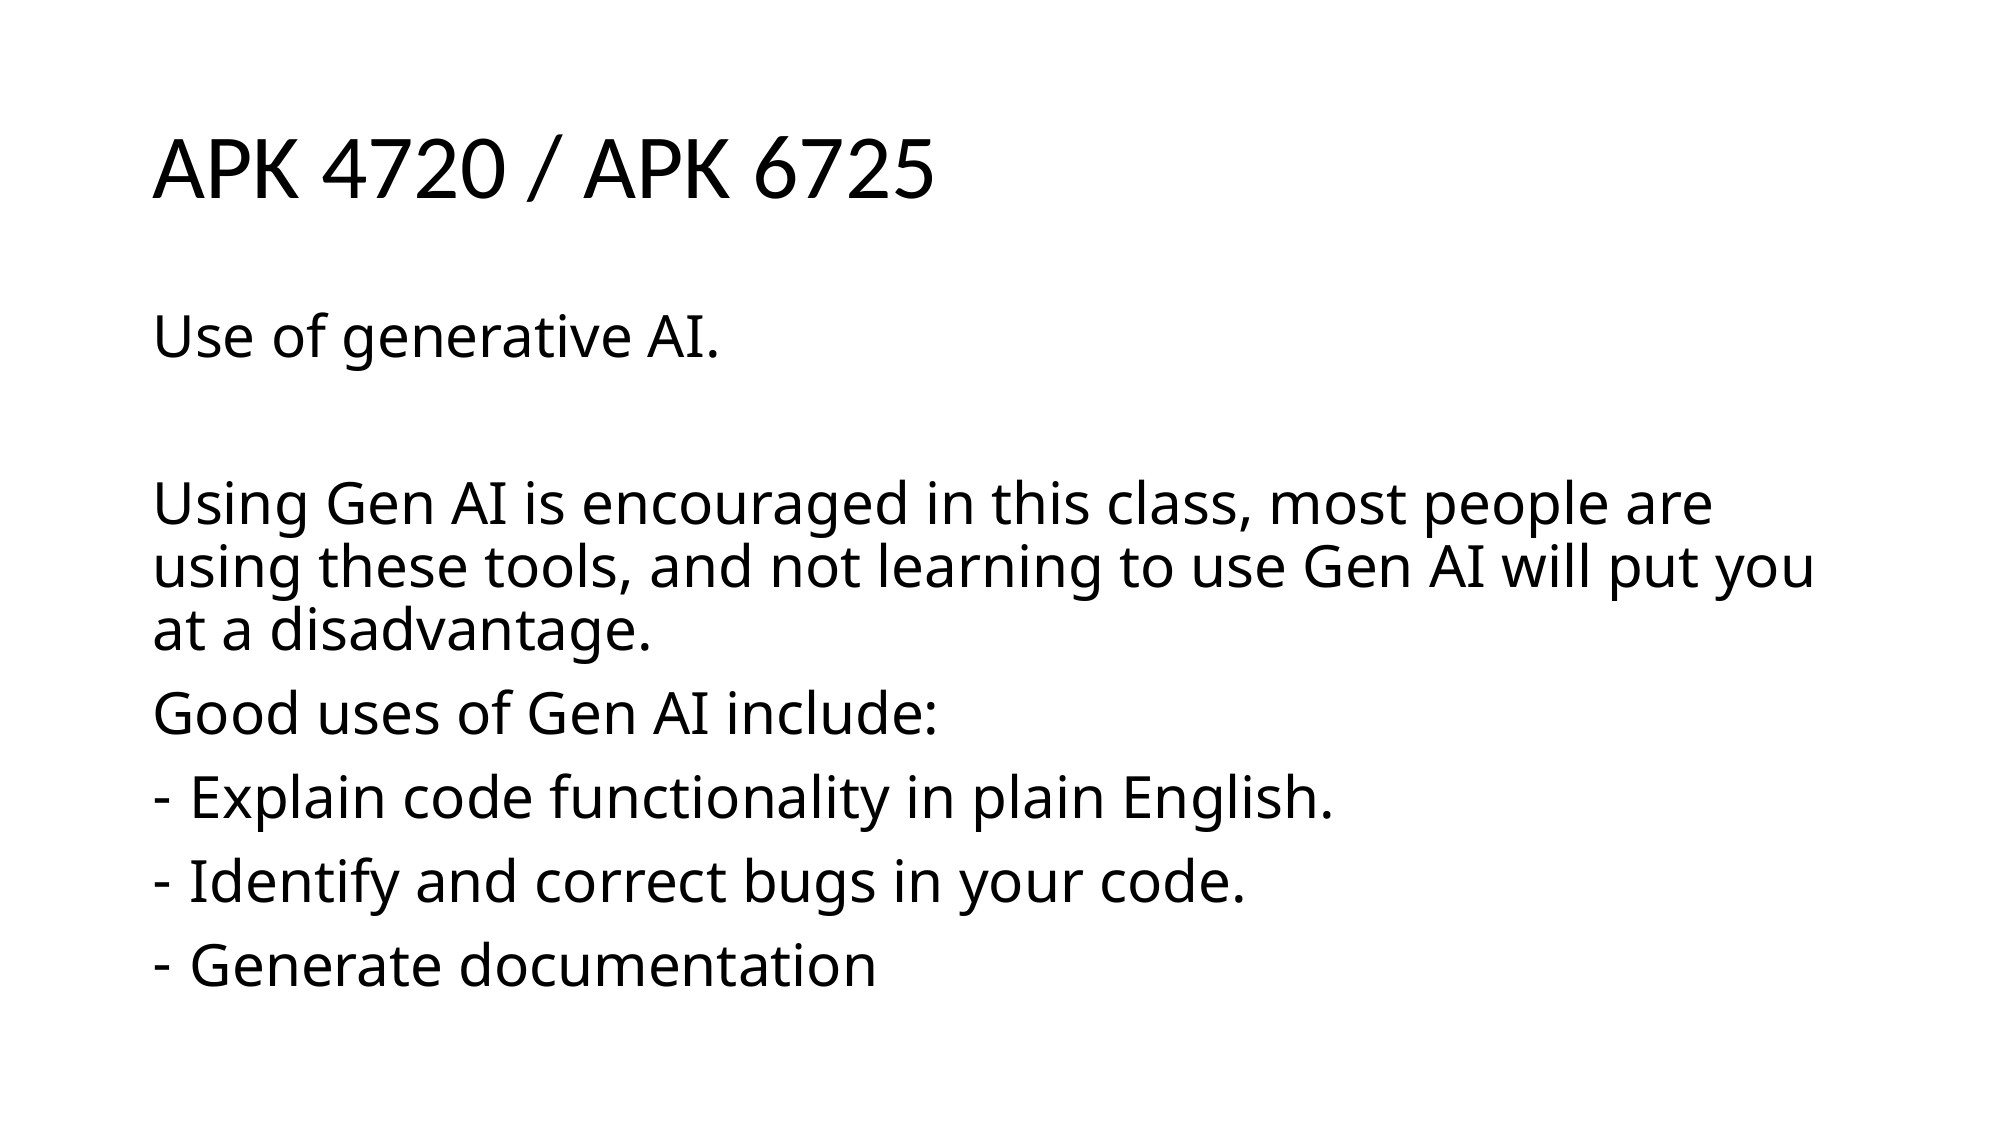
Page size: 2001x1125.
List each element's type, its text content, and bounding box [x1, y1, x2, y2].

title APK 4720 / APK 6725 [137, 59, 1863, 278]
list Use of generative AI. Using Gen AI is encouraged in this class, most people are using these tools, and not learning to use Gen AI will put you at a disadvantage. Good uses of Gen AI include: Explain code functionality in plain English. Identify and correct bugs in your code. Generate documentation [137, 299, 1863, 1014]
